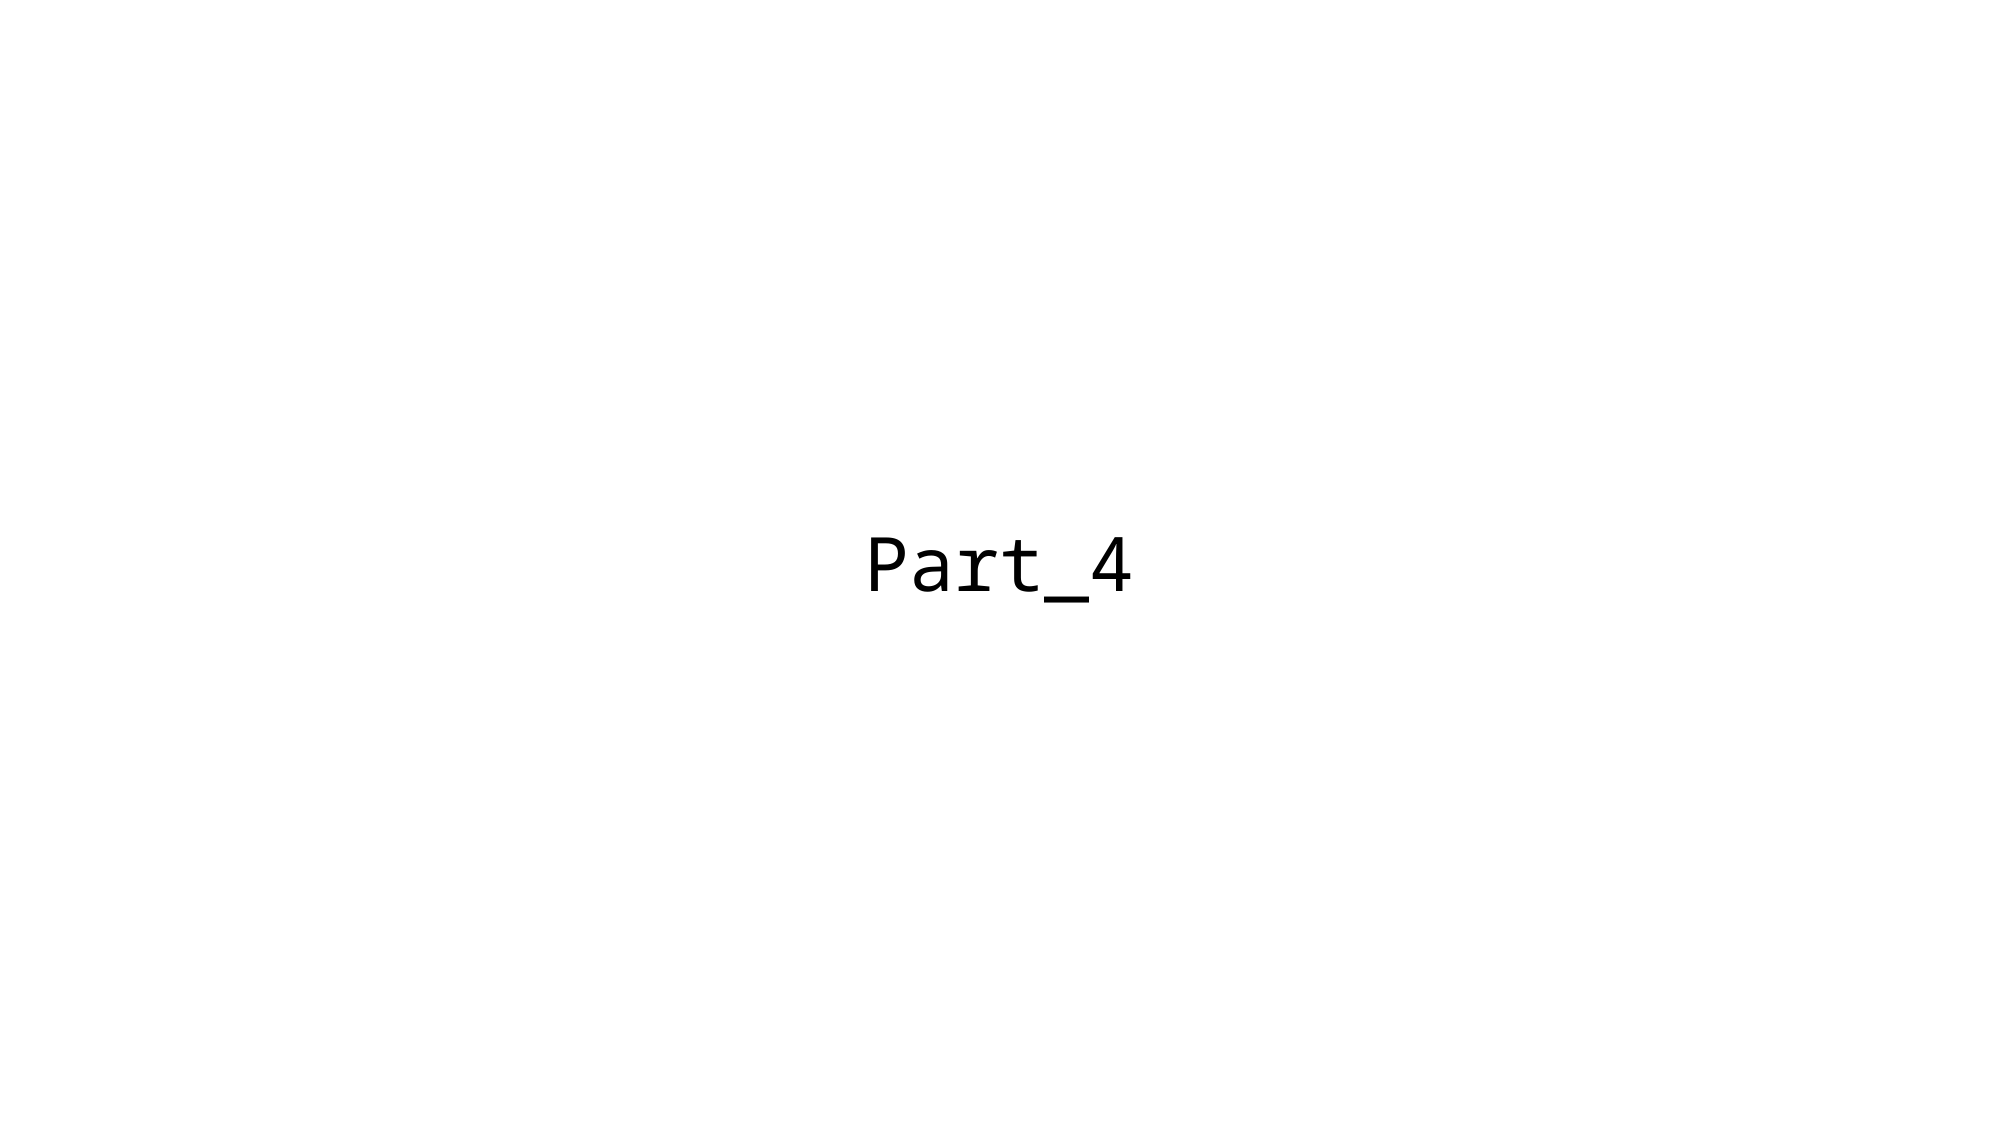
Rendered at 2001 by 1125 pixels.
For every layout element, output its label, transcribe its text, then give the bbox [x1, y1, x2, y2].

text_box Part_4 [805, 509, 1194, 615]
